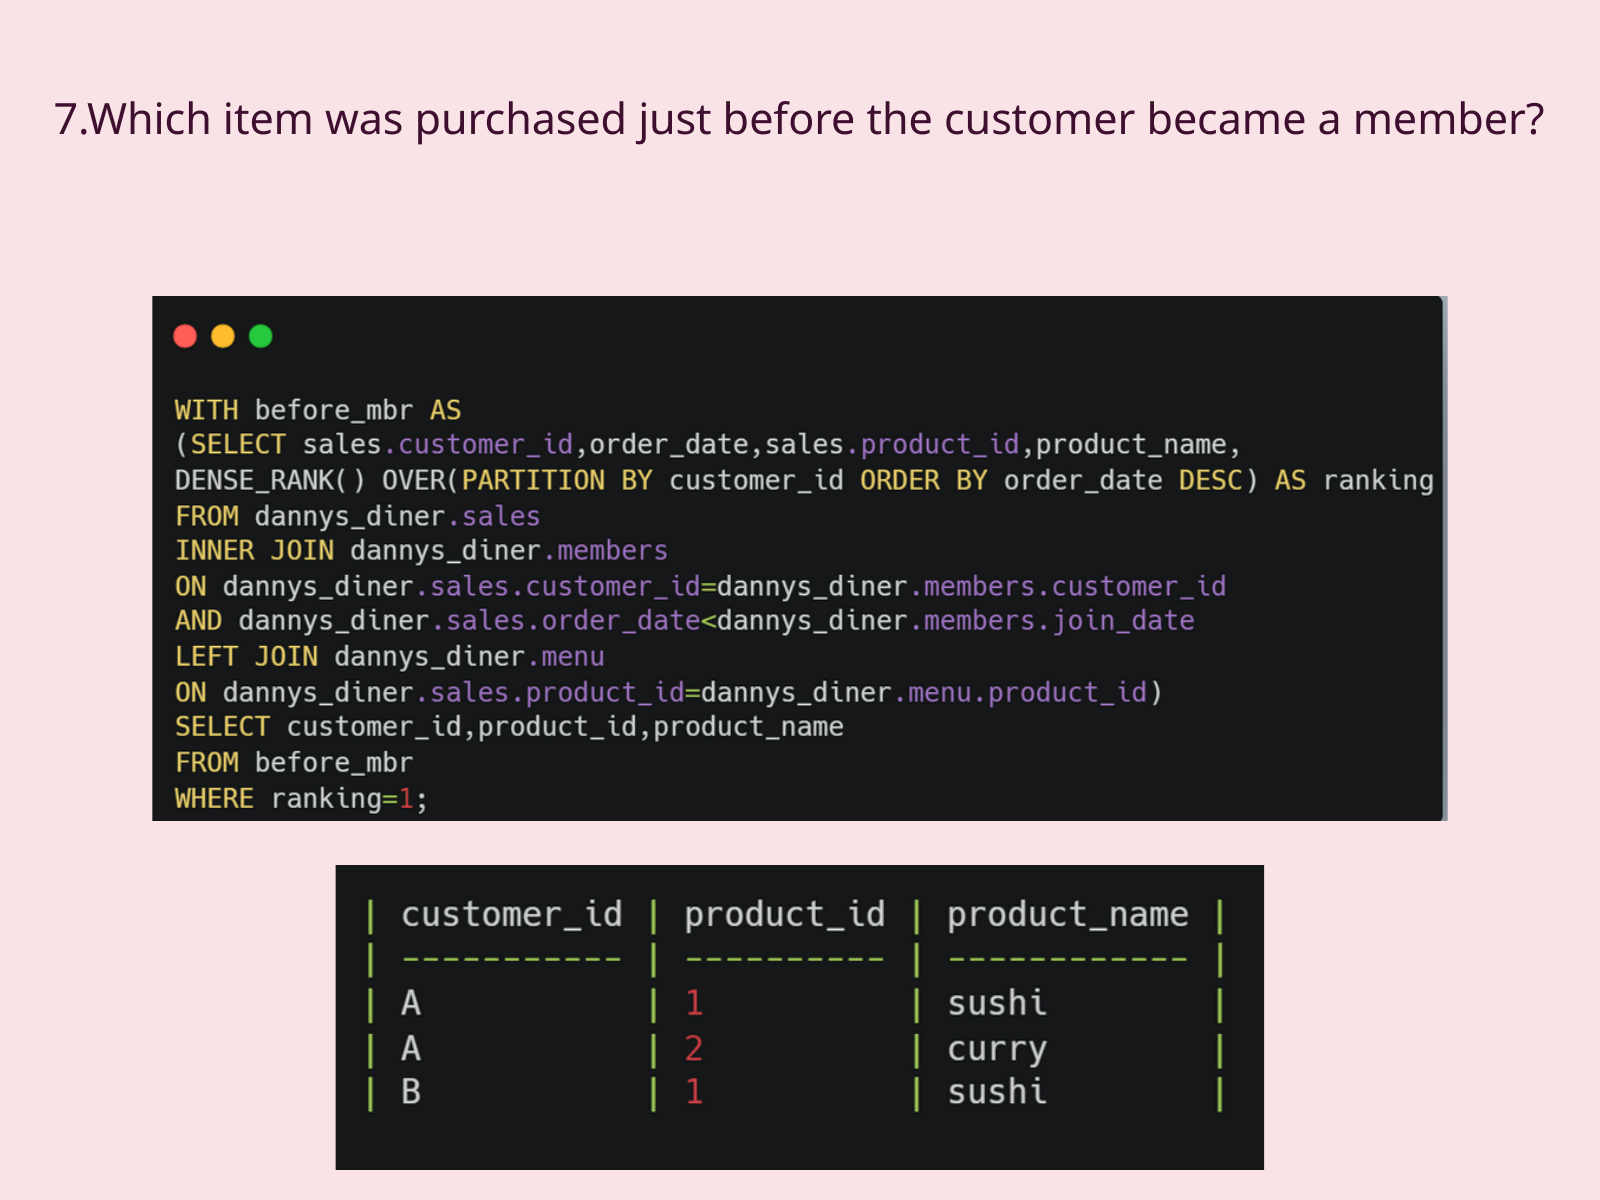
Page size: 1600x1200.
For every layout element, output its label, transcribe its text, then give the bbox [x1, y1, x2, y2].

text_box [335, 865, 1265, 1170]
text_box 7.Which item was purchased just before the customer became a member? [35, 82, 1565, 144]
text_box [152, 296, 1448, 821]
